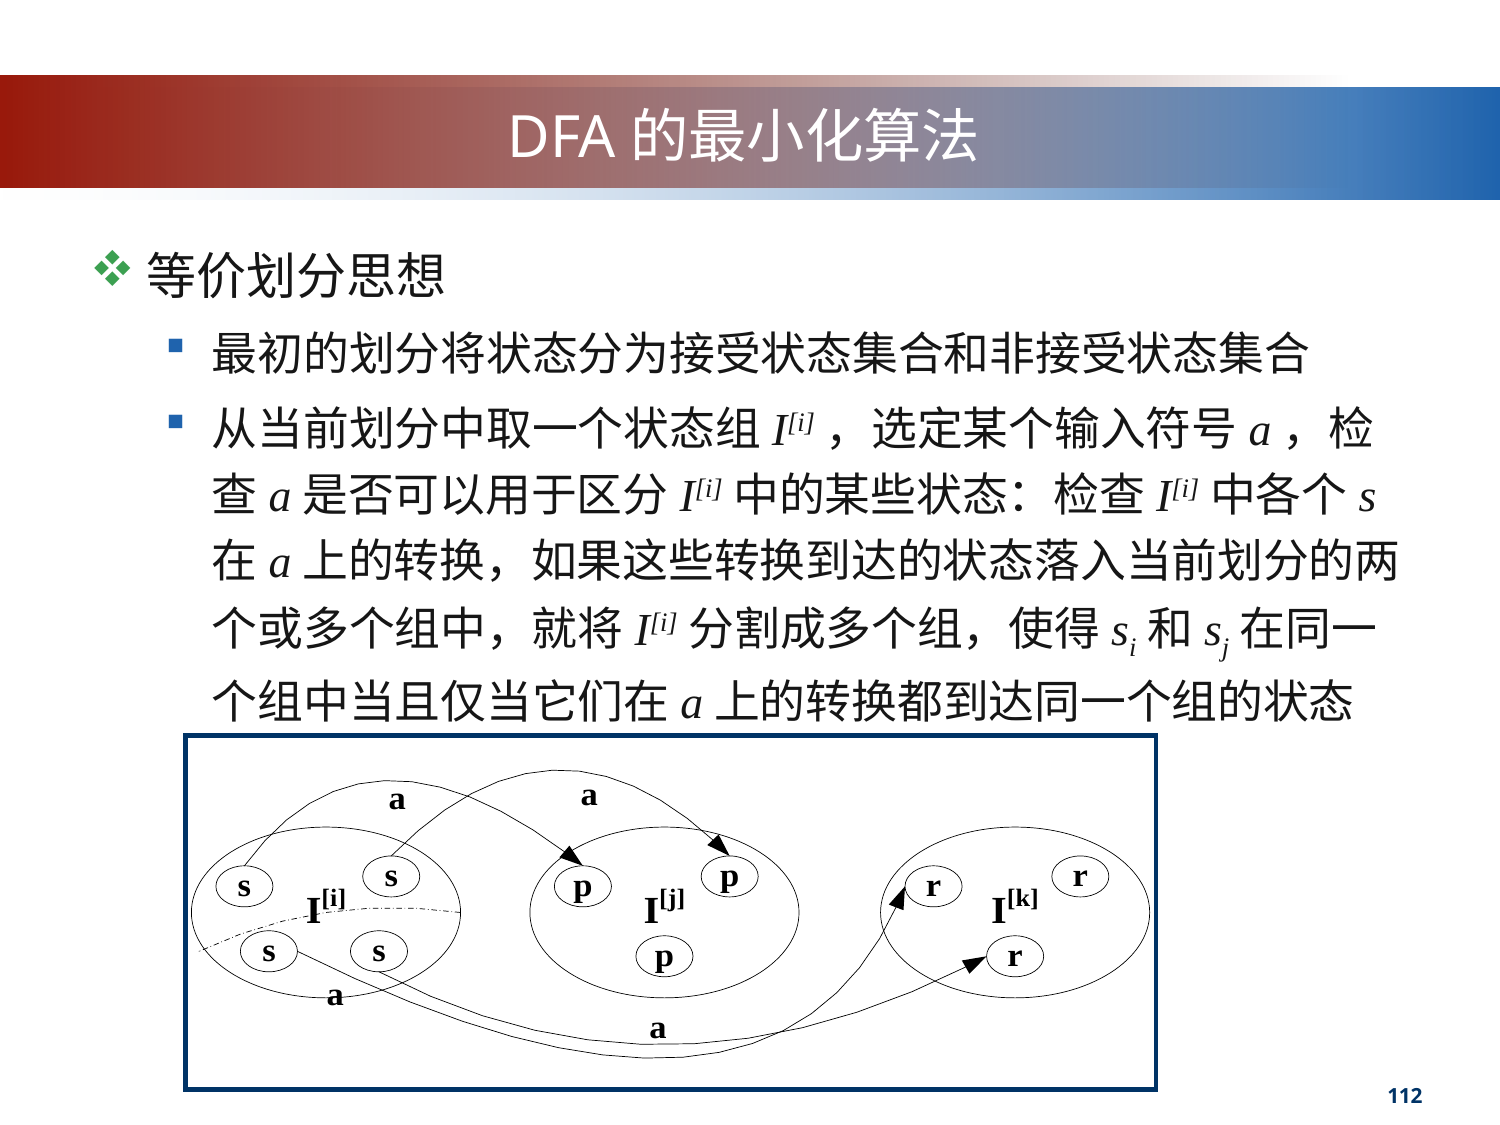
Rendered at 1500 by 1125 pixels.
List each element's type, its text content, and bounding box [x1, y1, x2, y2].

title DFA的最小化算法 [137, 87, 1351, 181]
list 等价划分思想 最初的划分将状态分为接受状态集合和非接受状态集合 从当前划分中取一个状态组I[i]，选定某个输入符号a，检查a是否可以用于区分I[i]中的某些状态：检查I[i]中各个s在a上的转换，如果这些转换到达的状态落入当前划分的两个或多个组中，就将I[i]分割成多个组，使得si和sj在同一个组中当且仅当它们在a上的转换都到达同一个组的状态 [74, 224, 1426, 713]
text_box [187, 737, 1154, 1088]
slide_number 112 [1087, 1074, 1438, 1117]
